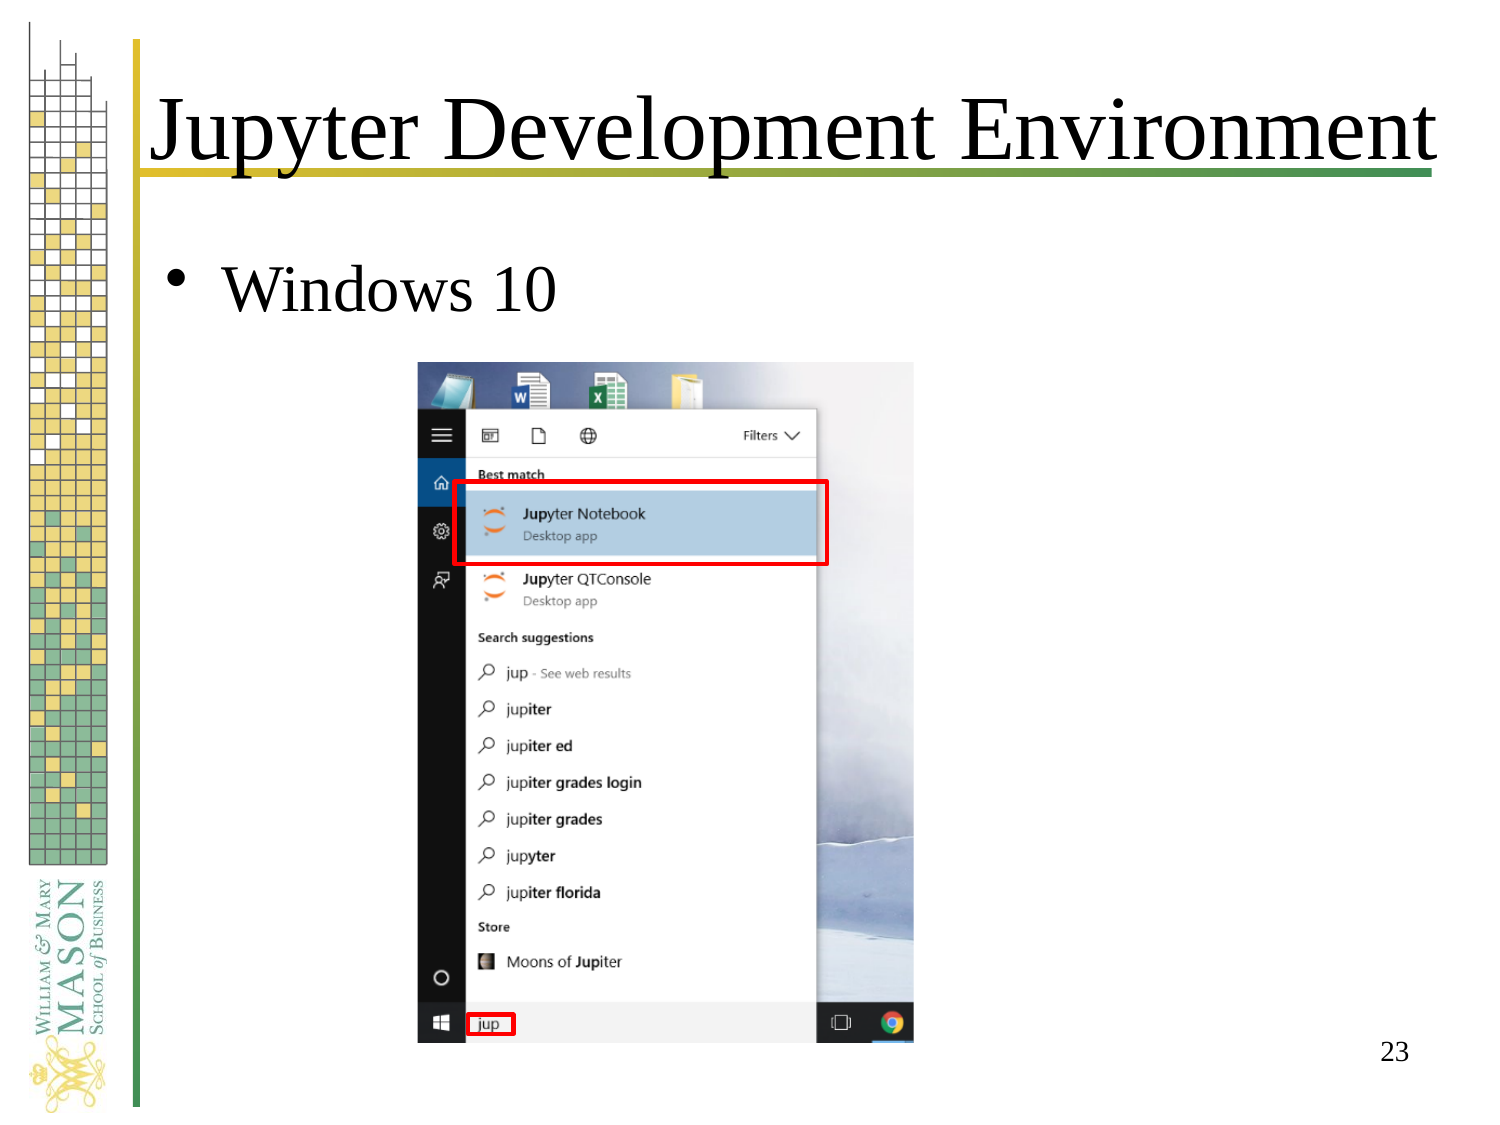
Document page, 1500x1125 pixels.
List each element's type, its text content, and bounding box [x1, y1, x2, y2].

title Jupyter Development Environment [125, 45, 1465, 200]
table_header Description [29, 879, 107, 1113]
list Windows 10 [150, 237, 1425, 1005]
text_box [417, 362, 914, 1043]
slide_number 23 [1048, 1024, 1426, 1103]
